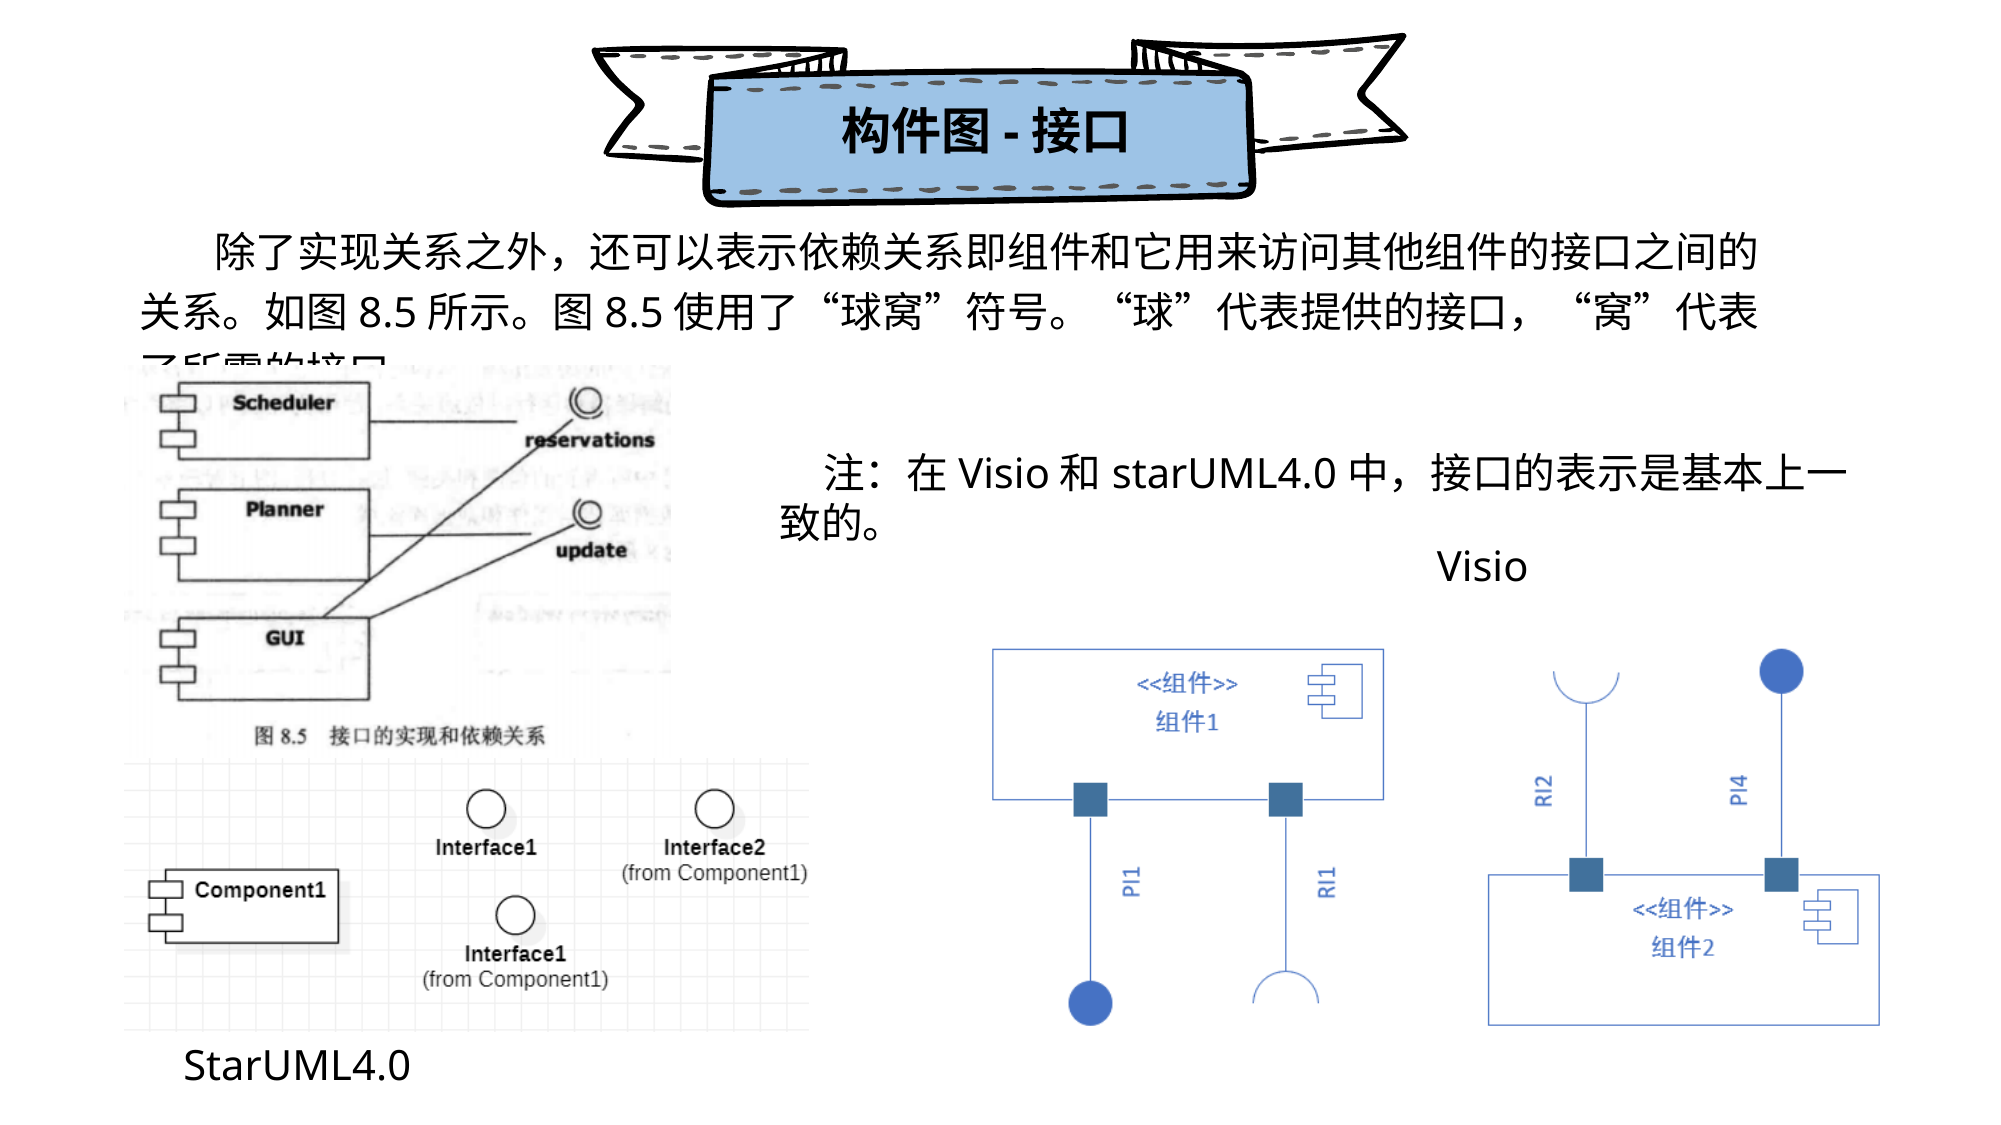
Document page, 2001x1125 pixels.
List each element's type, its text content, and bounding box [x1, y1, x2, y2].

picture [941, 595, 1905, 1051]
text_box Visio [1330, 532, 1592, 595]
text_box 除了实现关系之外，还可以表示依赖关系即组件和它用来访问其他组件的接口之间的关系。如图8.5所示。图8.5使用了“球窝”符号。“球”代表提供的接口，“窝”代表了所需的接口。 [124, 208, 1814, 404]
picture [124, 365, 809, 1032]
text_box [590, 32, 1410, 209]
text_box StarUML4.0 [124, 1032, 457, 1097]
text_box 注：在Visio和starUML4.0中，接口的表示是基本上一致的。 [764, 439, 1884, 554]
